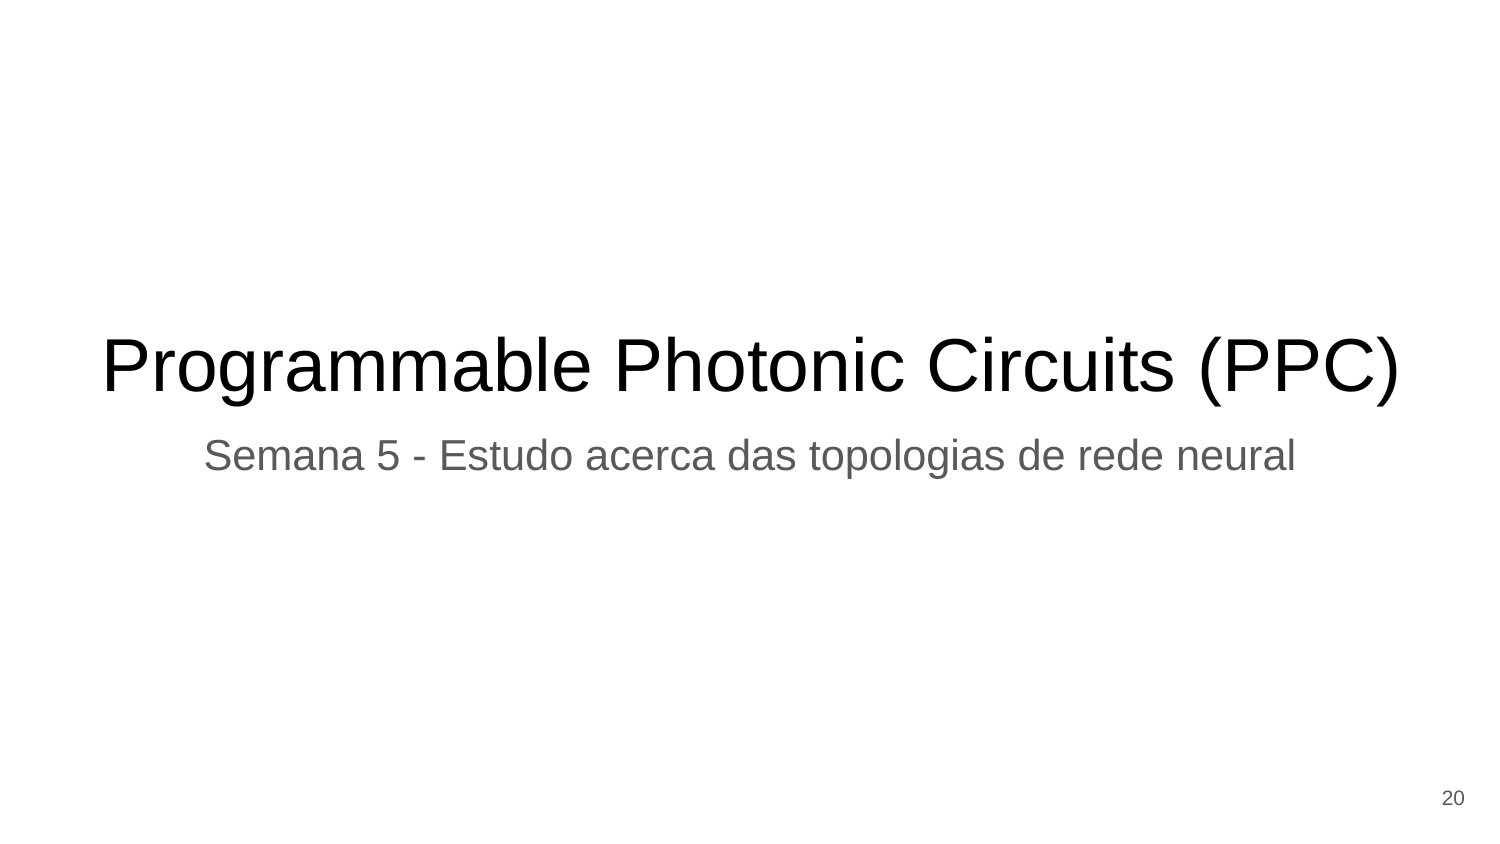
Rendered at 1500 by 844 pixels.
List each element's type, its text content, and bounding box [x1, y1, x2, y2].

slide_number 20 [1389, 764, 1480, 830]
text_box Semana 5 - Estudo acerca das topologias de rede neural [51, 421, 1449, 552]
text_box Programmable Photonic Circuits (PPC) [86, 85, 1500, 422]
